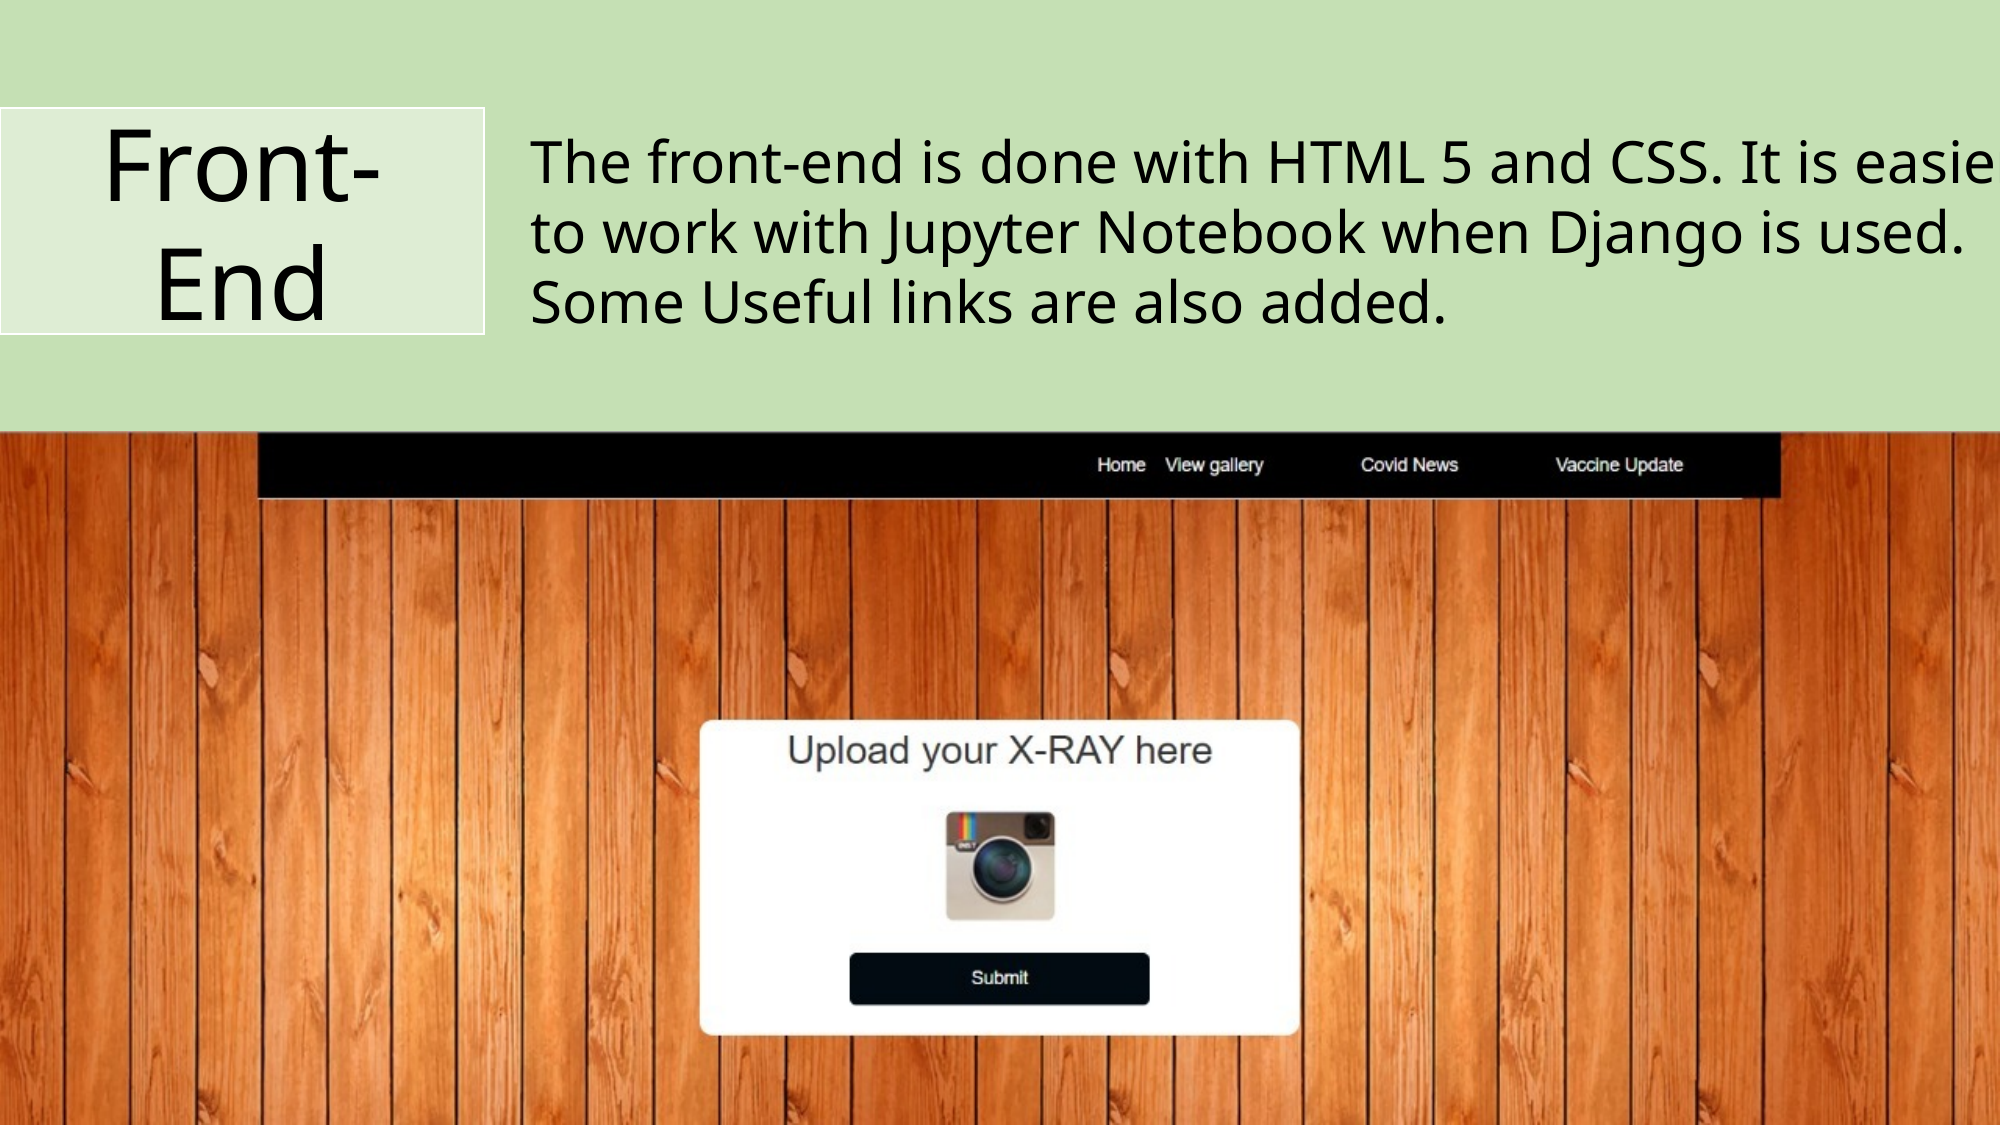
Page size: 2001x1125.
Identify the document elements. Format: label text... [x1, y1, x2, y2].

text_box Front-End [0, 107, 485, 335]
picture [0, 431, 2000, 1125]
text_box The front-end is done with HTML 5 and CSS. It is easier to work with Jupyter Notebook when Django is used. Some Useful links are also added. [515, 117, 2000, 388]
